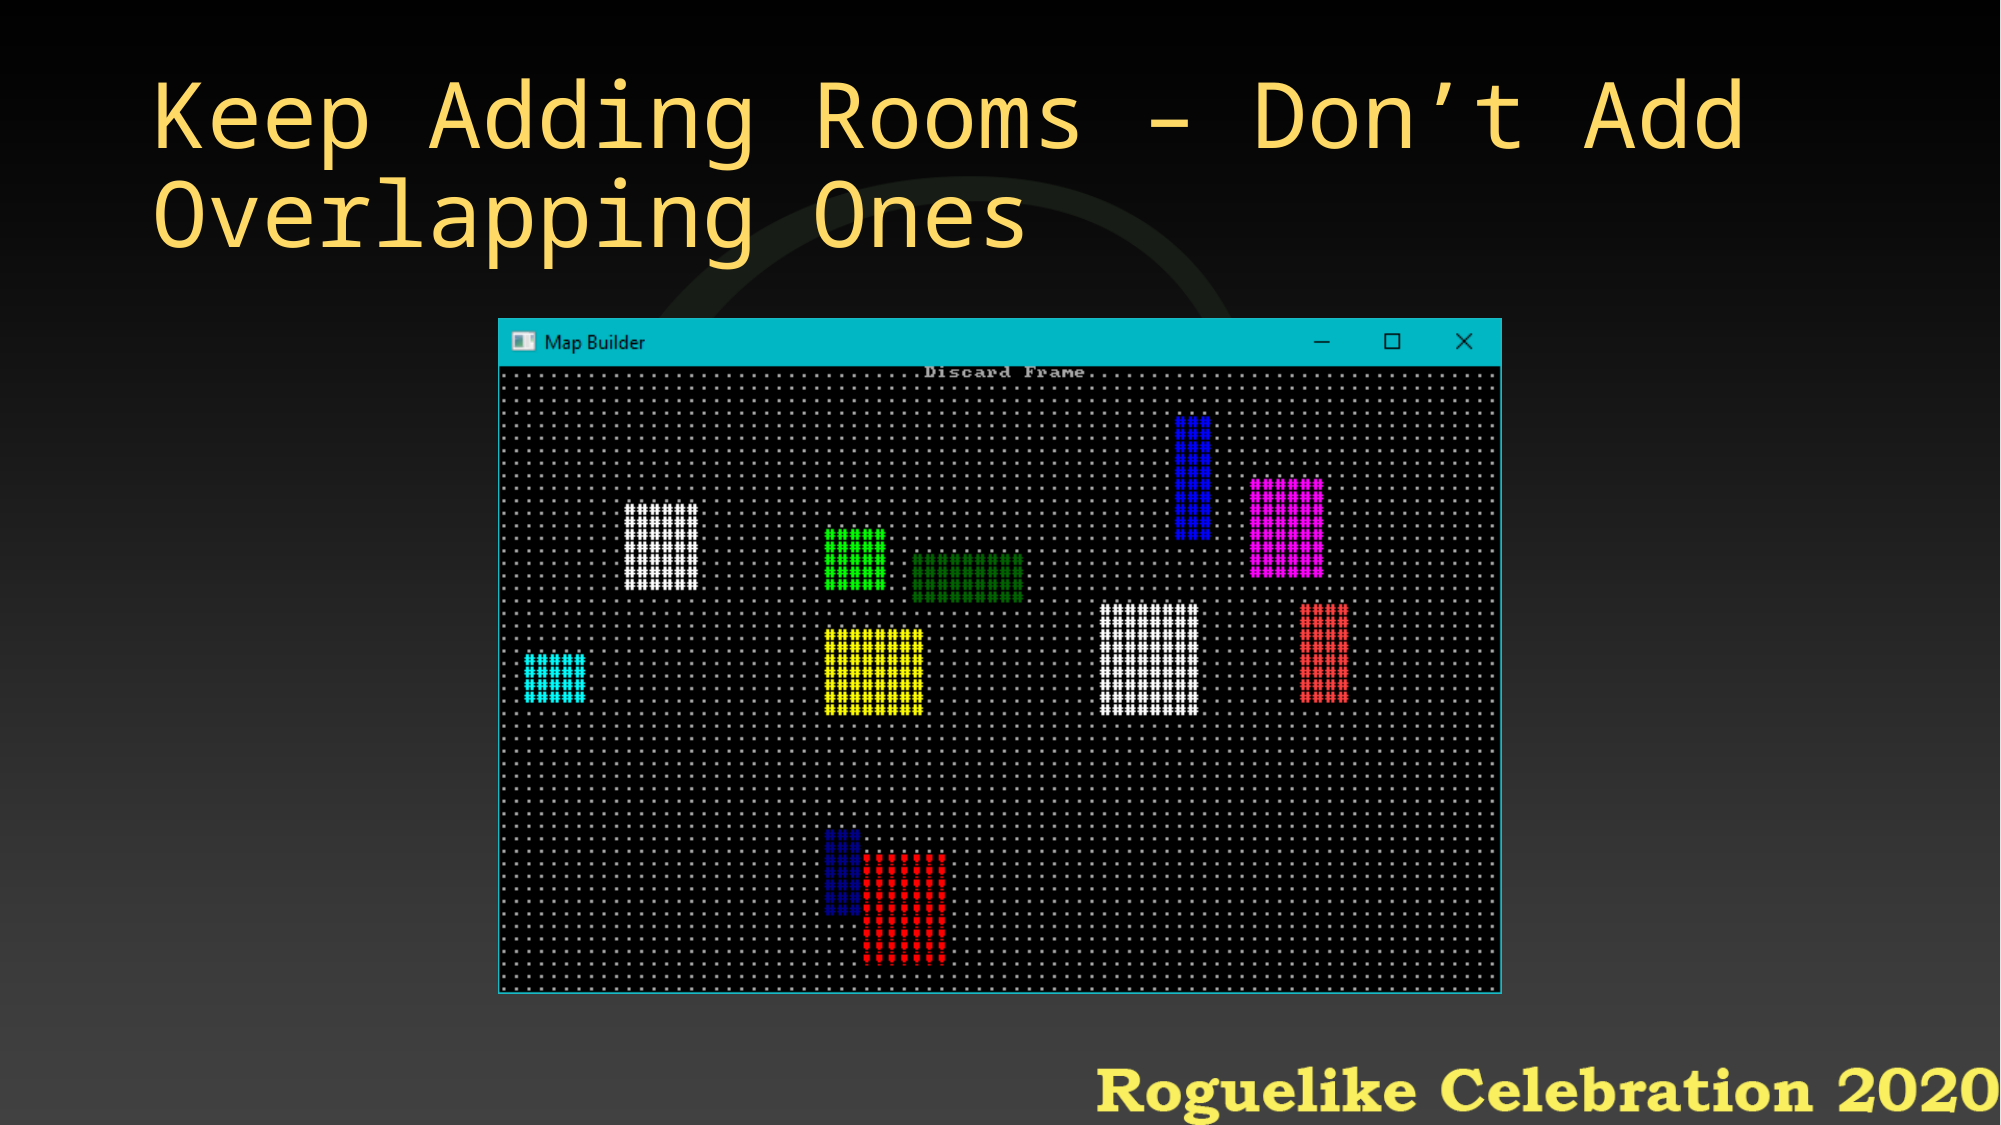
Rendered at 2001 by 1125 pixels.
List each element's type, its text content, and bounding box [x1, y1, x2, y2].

title Keep Adding Rooms – Don’t Add Overlapping Ones [137, 59, 1863, 278]
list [498, 318, 1502, 994]
picture [0, 0, 2001, 1125]
